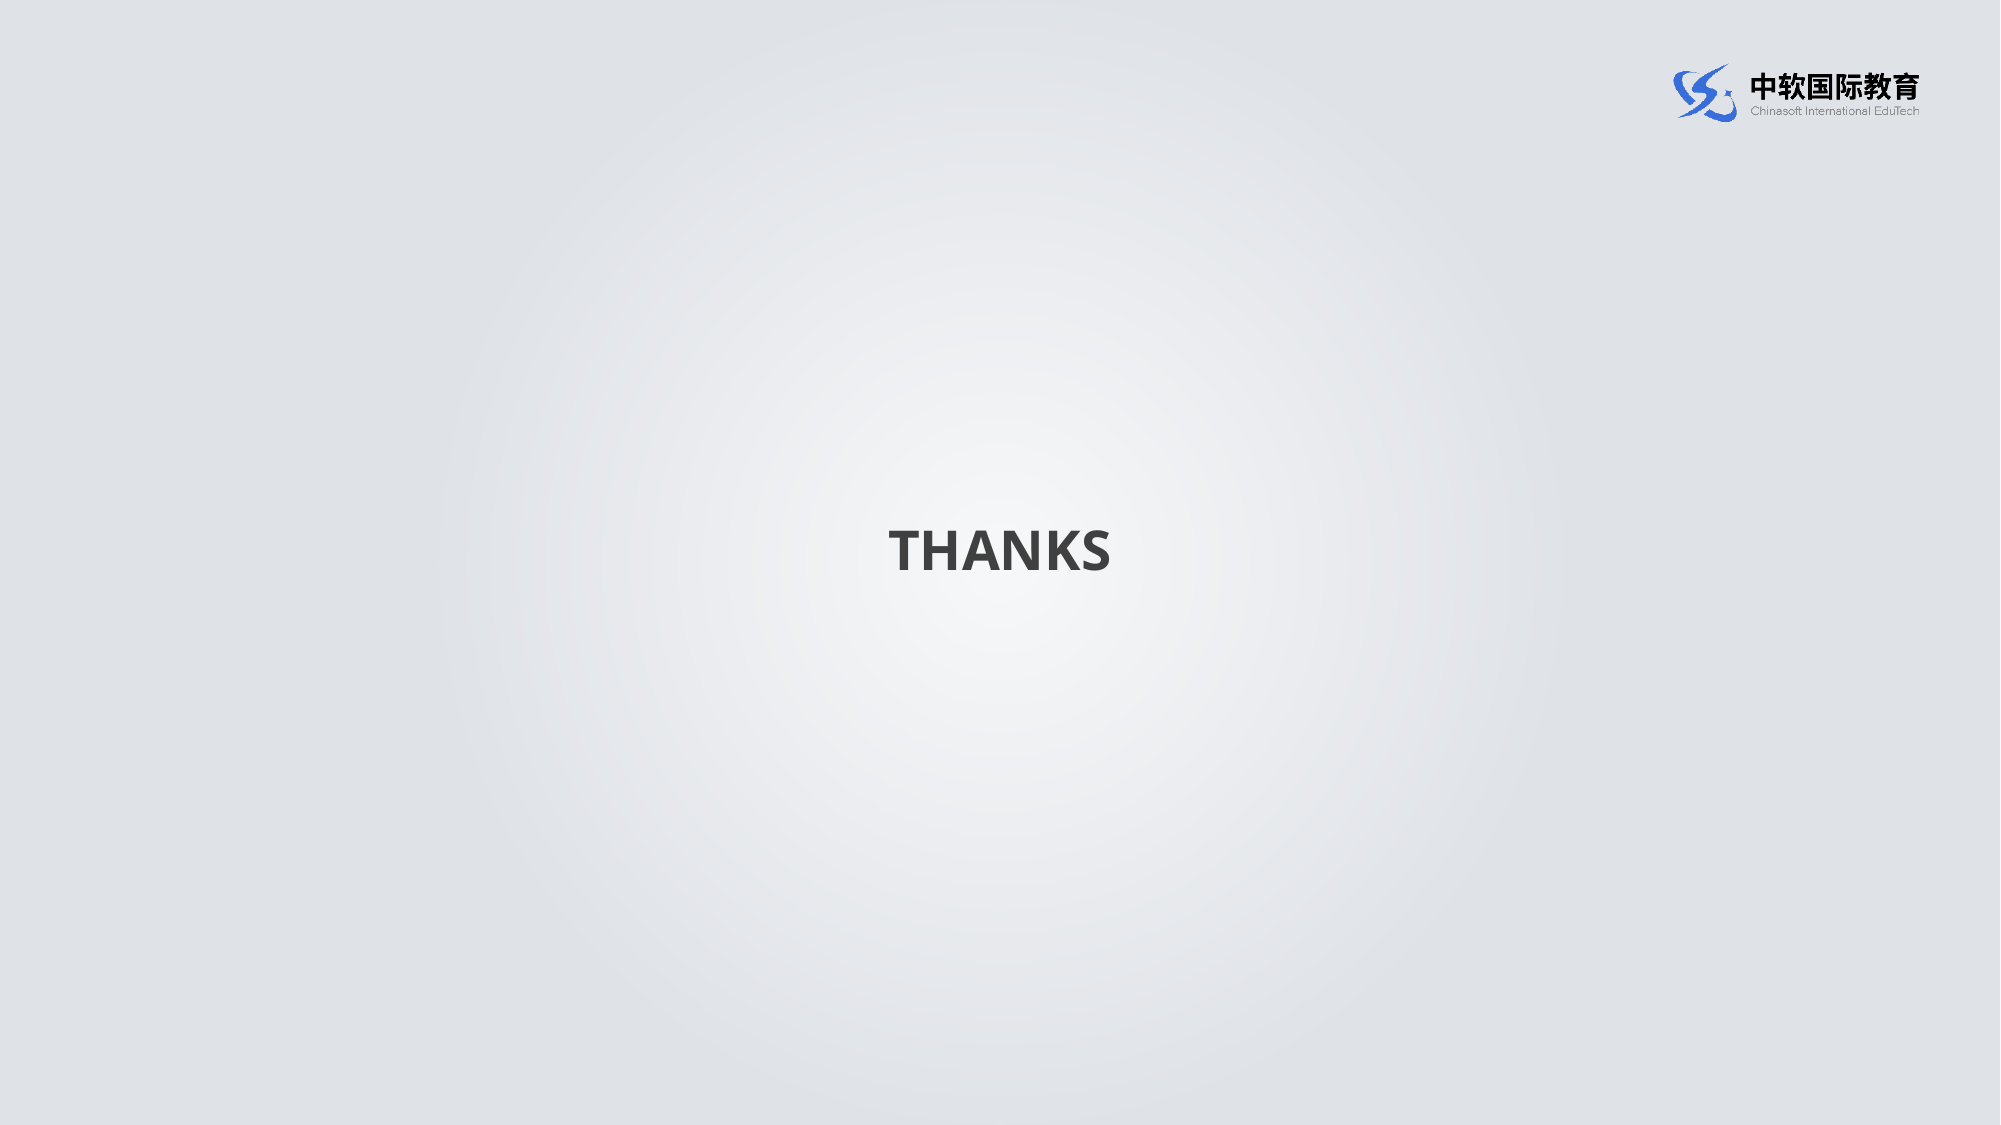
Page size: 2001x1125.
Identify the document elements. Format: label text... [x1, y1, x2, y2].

title THANKS [189, 474, 1811, 590]
picture [0, 0, 2001, 1125]
